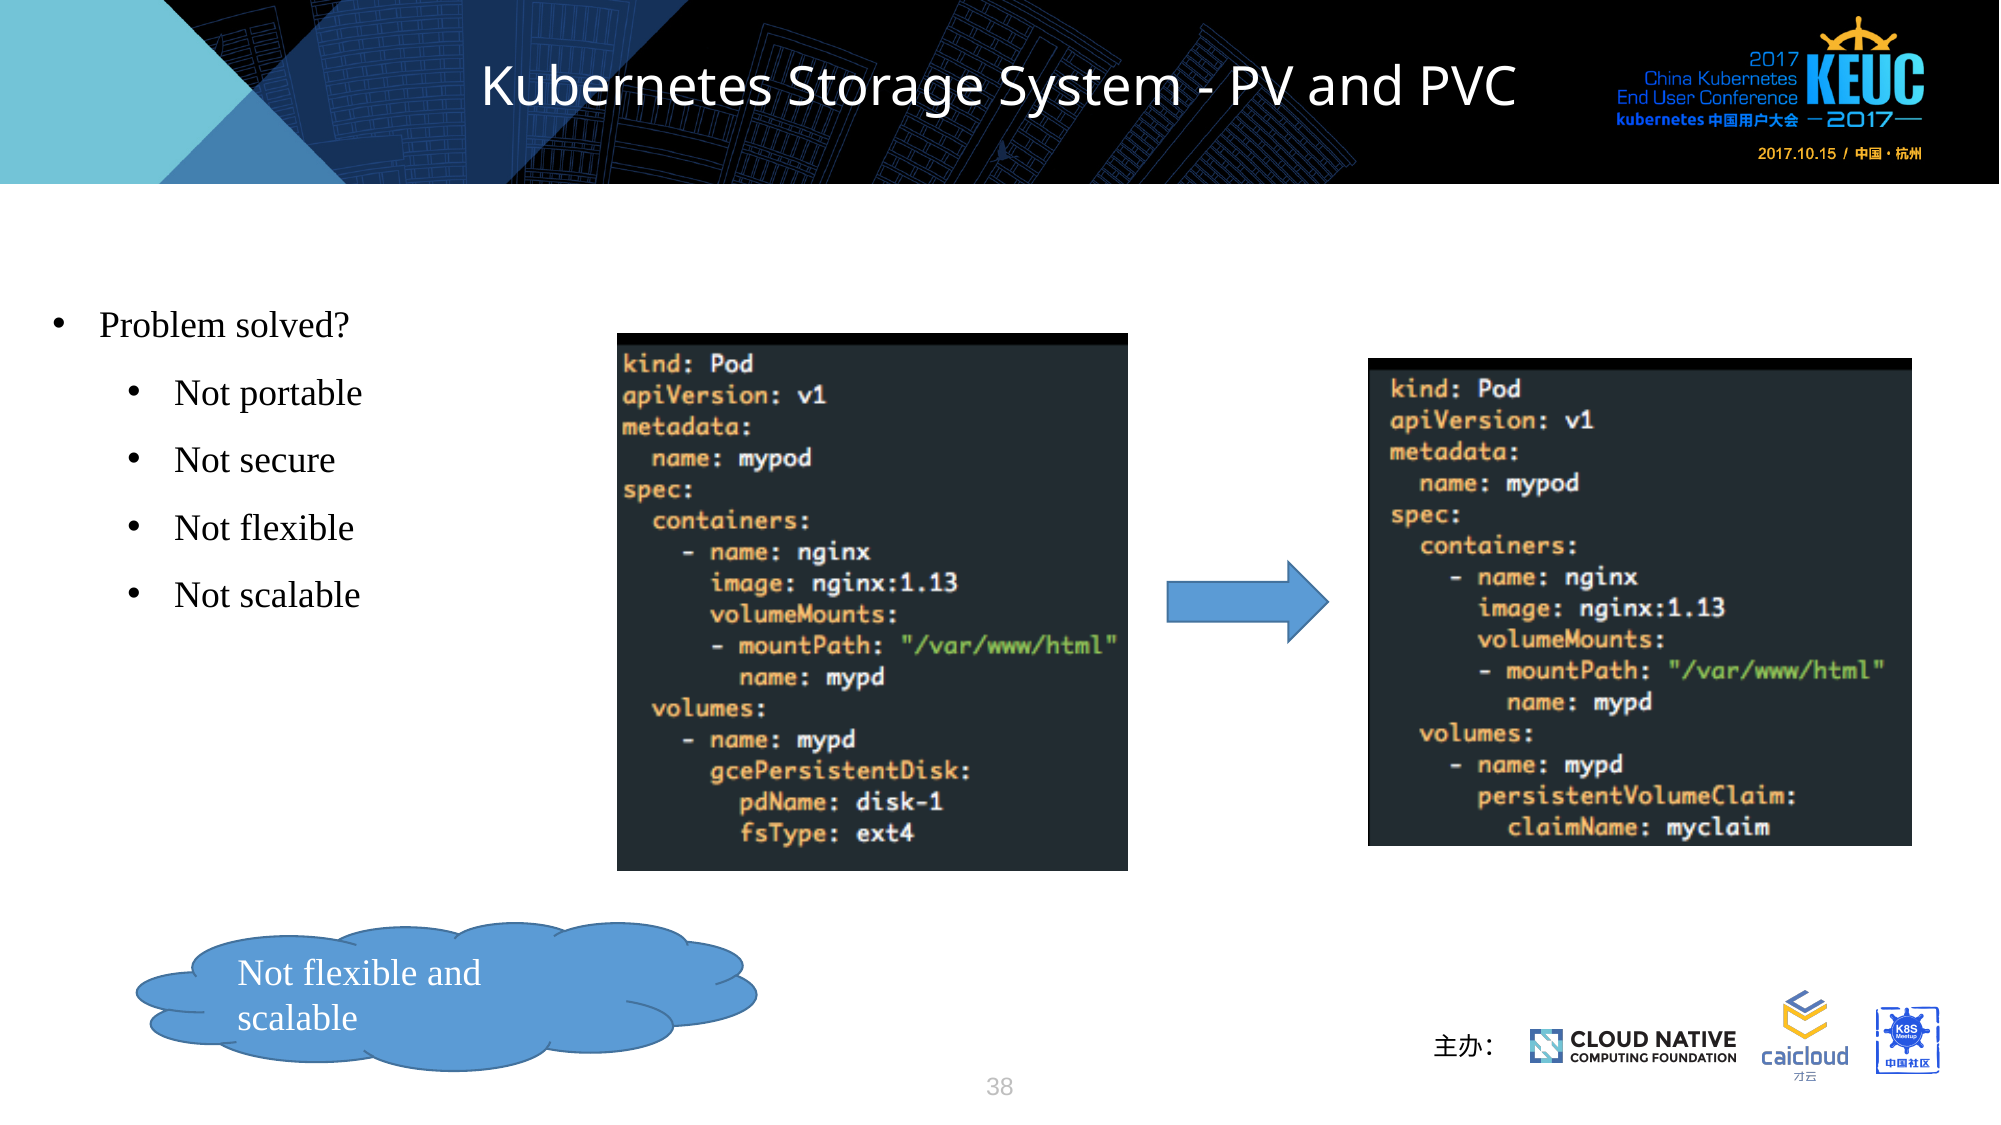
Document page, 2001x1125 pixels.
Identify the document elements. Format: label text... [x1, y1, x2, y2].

picture [1876, 1006, 1940, 1070]
text_box Problem solved? Not portable Not secure Not flexible Not scalable [37, 270, 1962, 623]
slide_number 38 [0, 1070, 2000, 1101]
title Kubernetes Storage System - PV and PVC [0, 51, 2000, 145]
picture [0, 0, 1999, 51]
text_box Not flexible and scalable [135, 922, 758, 1073]
picture [617, 333, 1128, 871]
picture [1530, 1029, 1736, 1063]
picture [1368, 358, 1912, 846]
picture [0, 145, 1999, 184]
text_box [1166, 559, 1330, 645]
picture [1762, 990, 1848, 1070]
